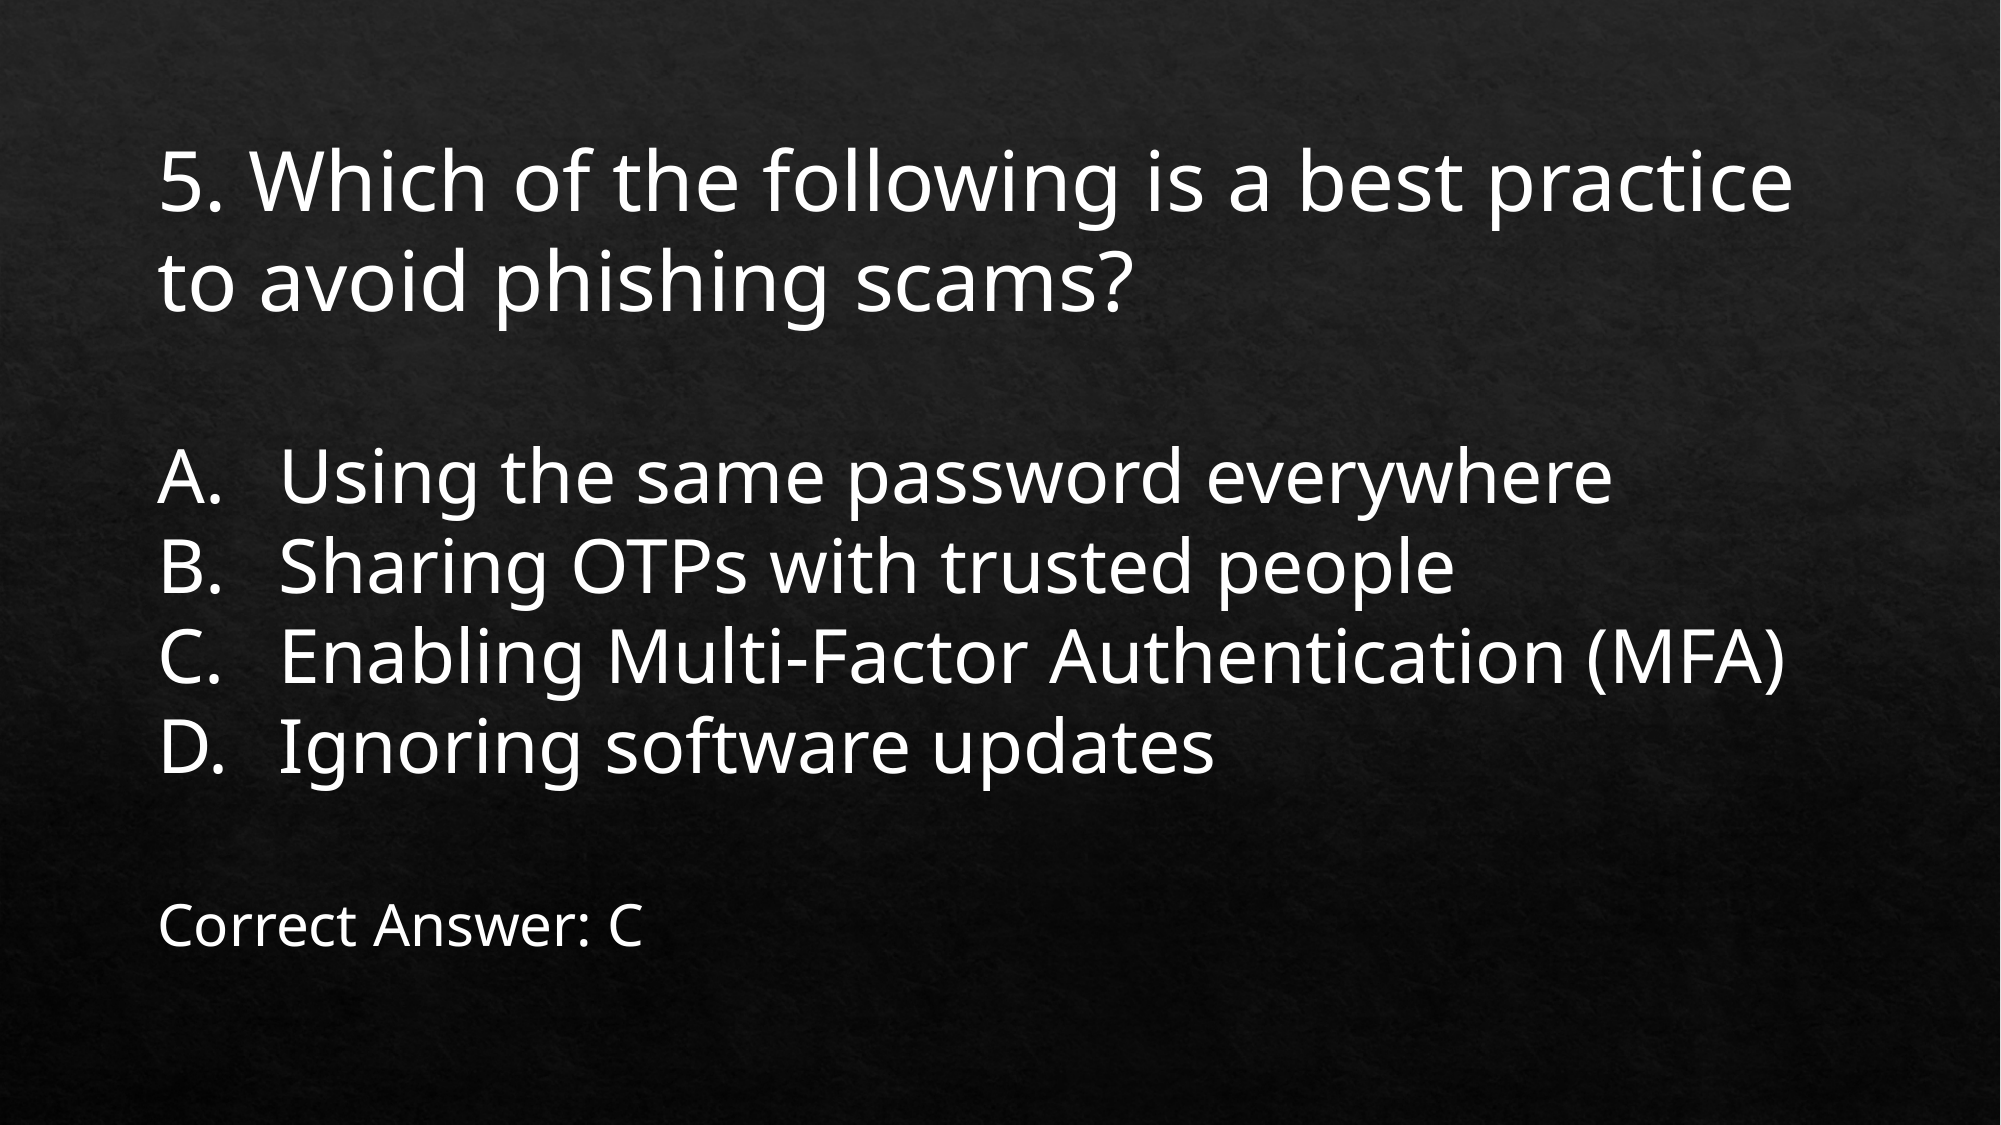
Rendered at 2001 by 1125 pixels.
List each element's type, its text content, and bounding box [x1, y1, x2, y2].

text_box 5. Which of the following is a best practice to avoid phishing scams? Using the same password everywhere Sharing OTPs with trusted people Enabling Multi-Factor Authentication (MFA) Ignoring software updates Correct Answer: C [142, 120, 1858, 966]
